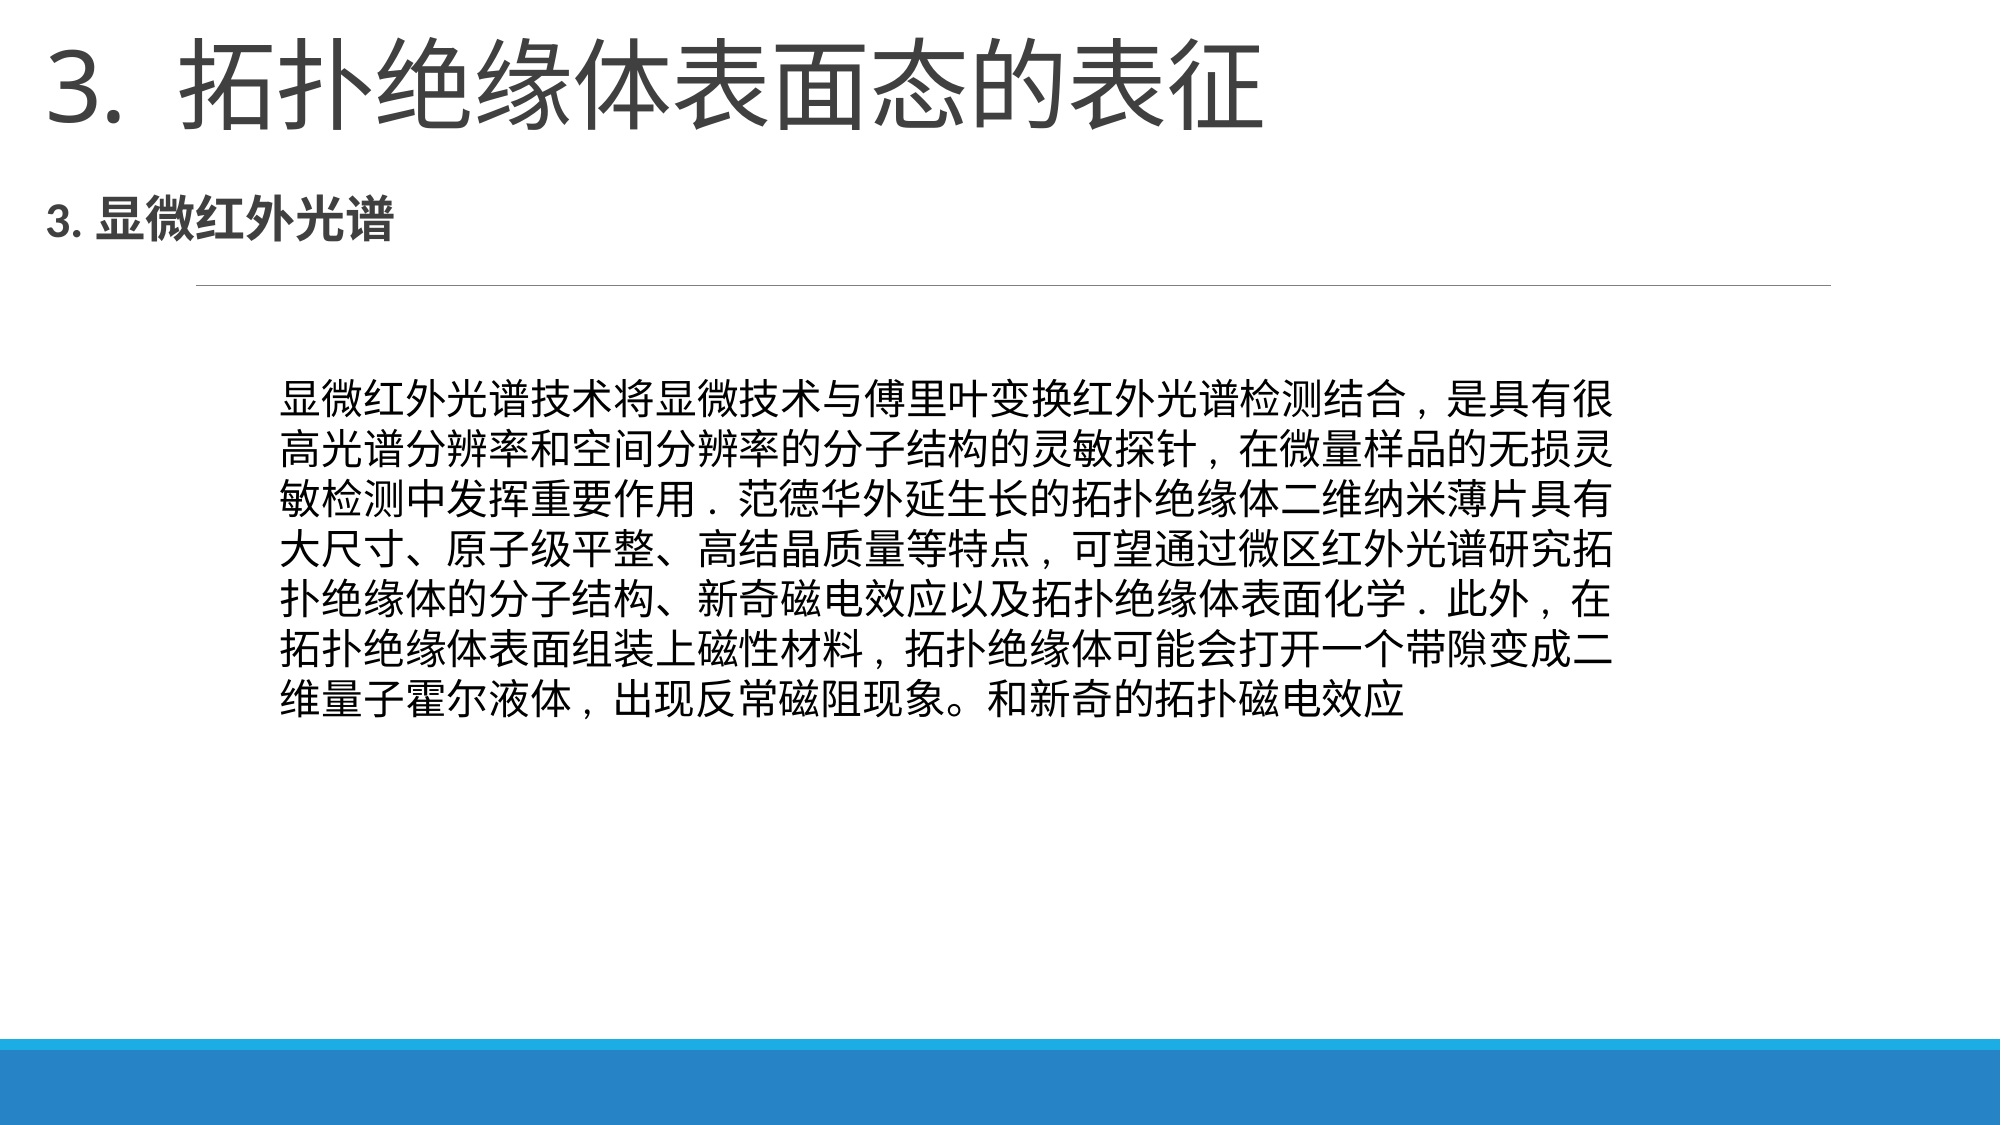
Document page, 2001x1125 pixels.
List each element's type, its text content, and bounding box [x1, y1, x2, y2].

text_box 3.显微红外光谱 [29, 186, 1759, 425]
title 3. 拓扑绝缘体表面态的表征 [30, 0, 1680, 151]
text_box 显微红外光谱技术将显微技术与傅里叶变换红外光谱检测结合, 是具有很高光谱分辨率和空间分辨率的分子结构的灵敏探针, 在微量样品的无损灵敏检测中发挥重要作用. 范德华外延生长的拓扑绝缘体二维纳米薄片具有大尺寸、原子级平整、高结晶质量等特点, 可望通过微区红外光谱研究拓扑绝缘体的分子结构、新奇磁电效应以及拓扑绝缘体表面化学. 此外, 在拓扑绝缘体表面组装上磁性材料, 拓扑绝缘体可能会打开一个带隙变成二维量子霍尔液体, 出现反常磁阻现象。和新奇的拓扑磁电效应 [264, 365, 1644, 731]
